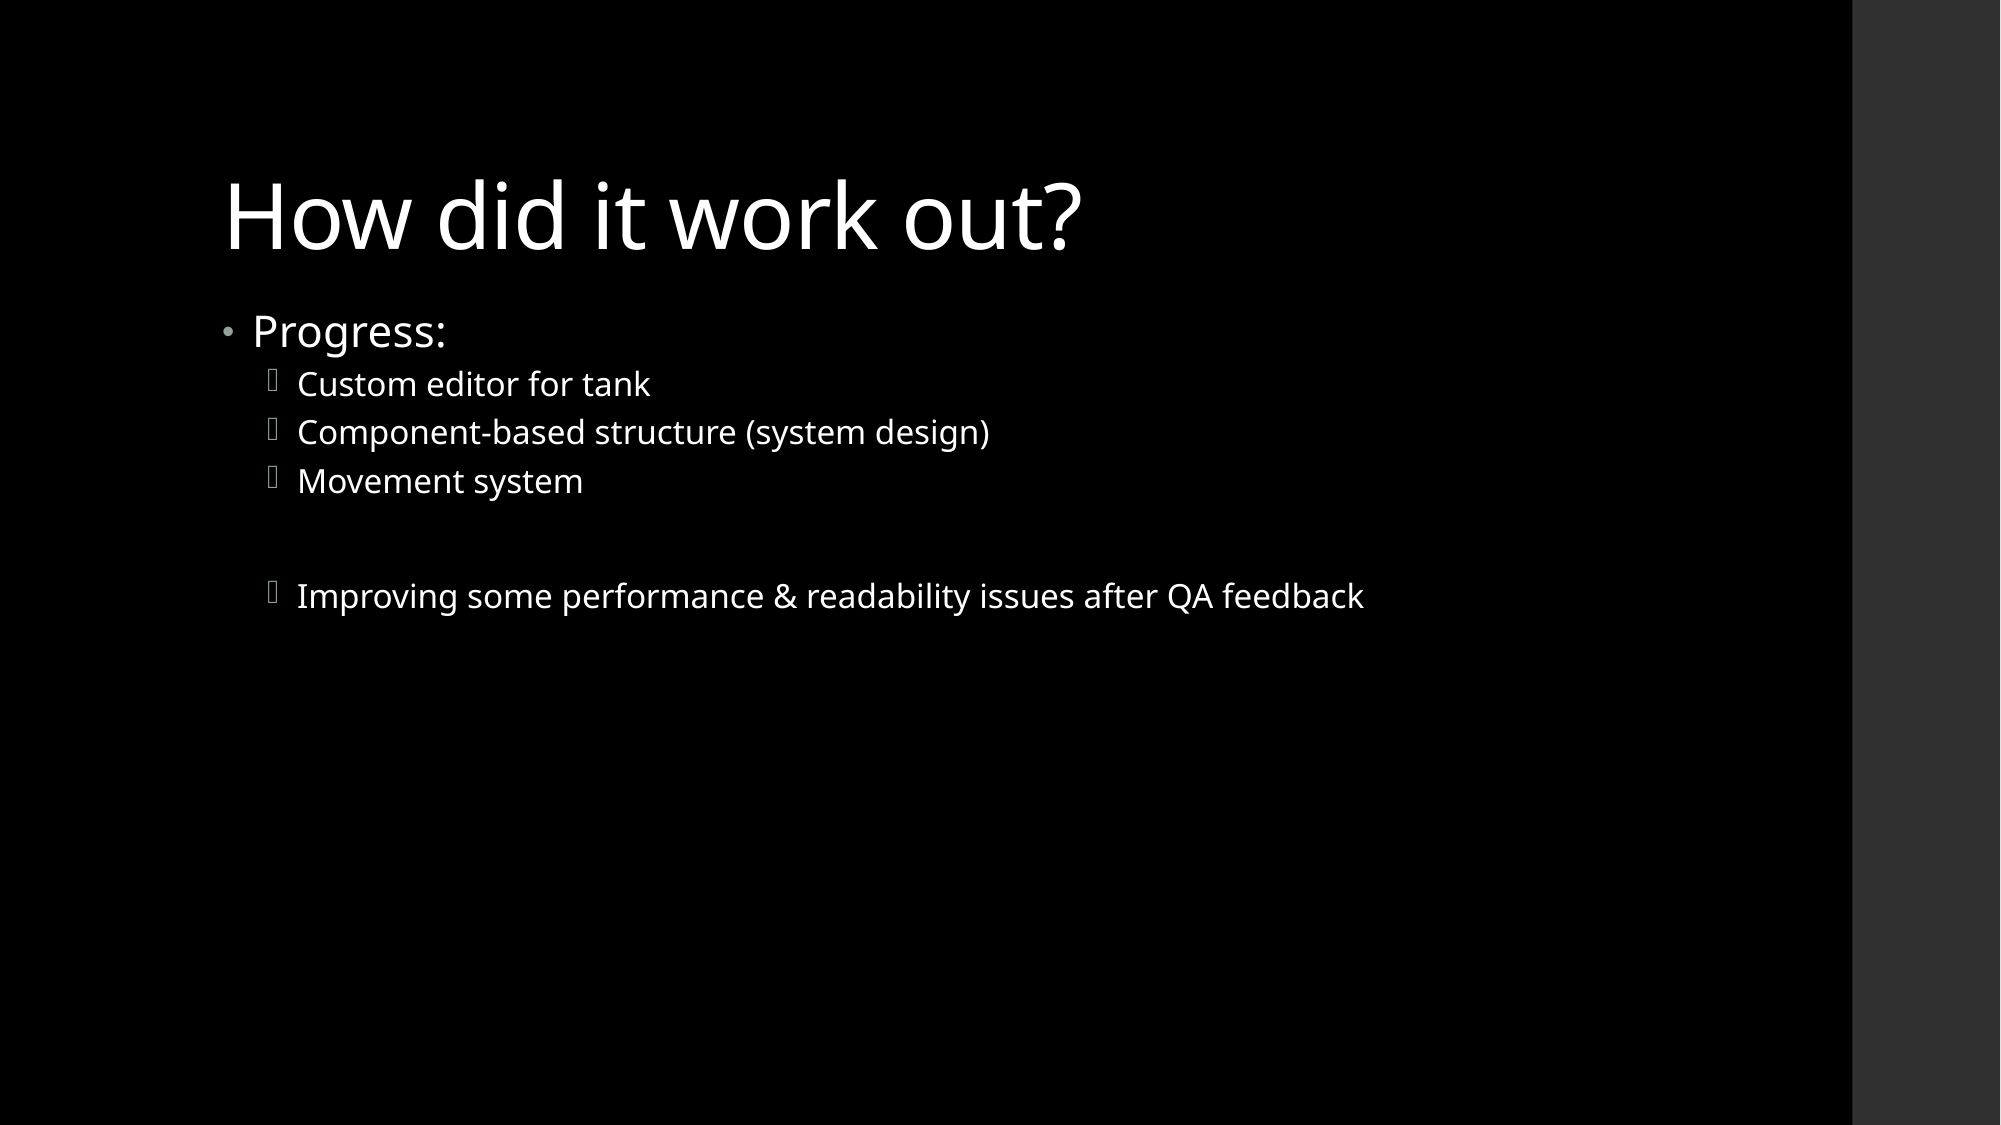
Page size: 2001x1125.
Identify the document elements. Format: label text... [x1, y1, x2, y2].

list Progress: Custom editor for tank Component-based structure (system design) Movement system Improving some performance & readability issues after QA feedback [206, 299, 1617, 1043]
title How did it work out? [206, 60, 1797, 278]
